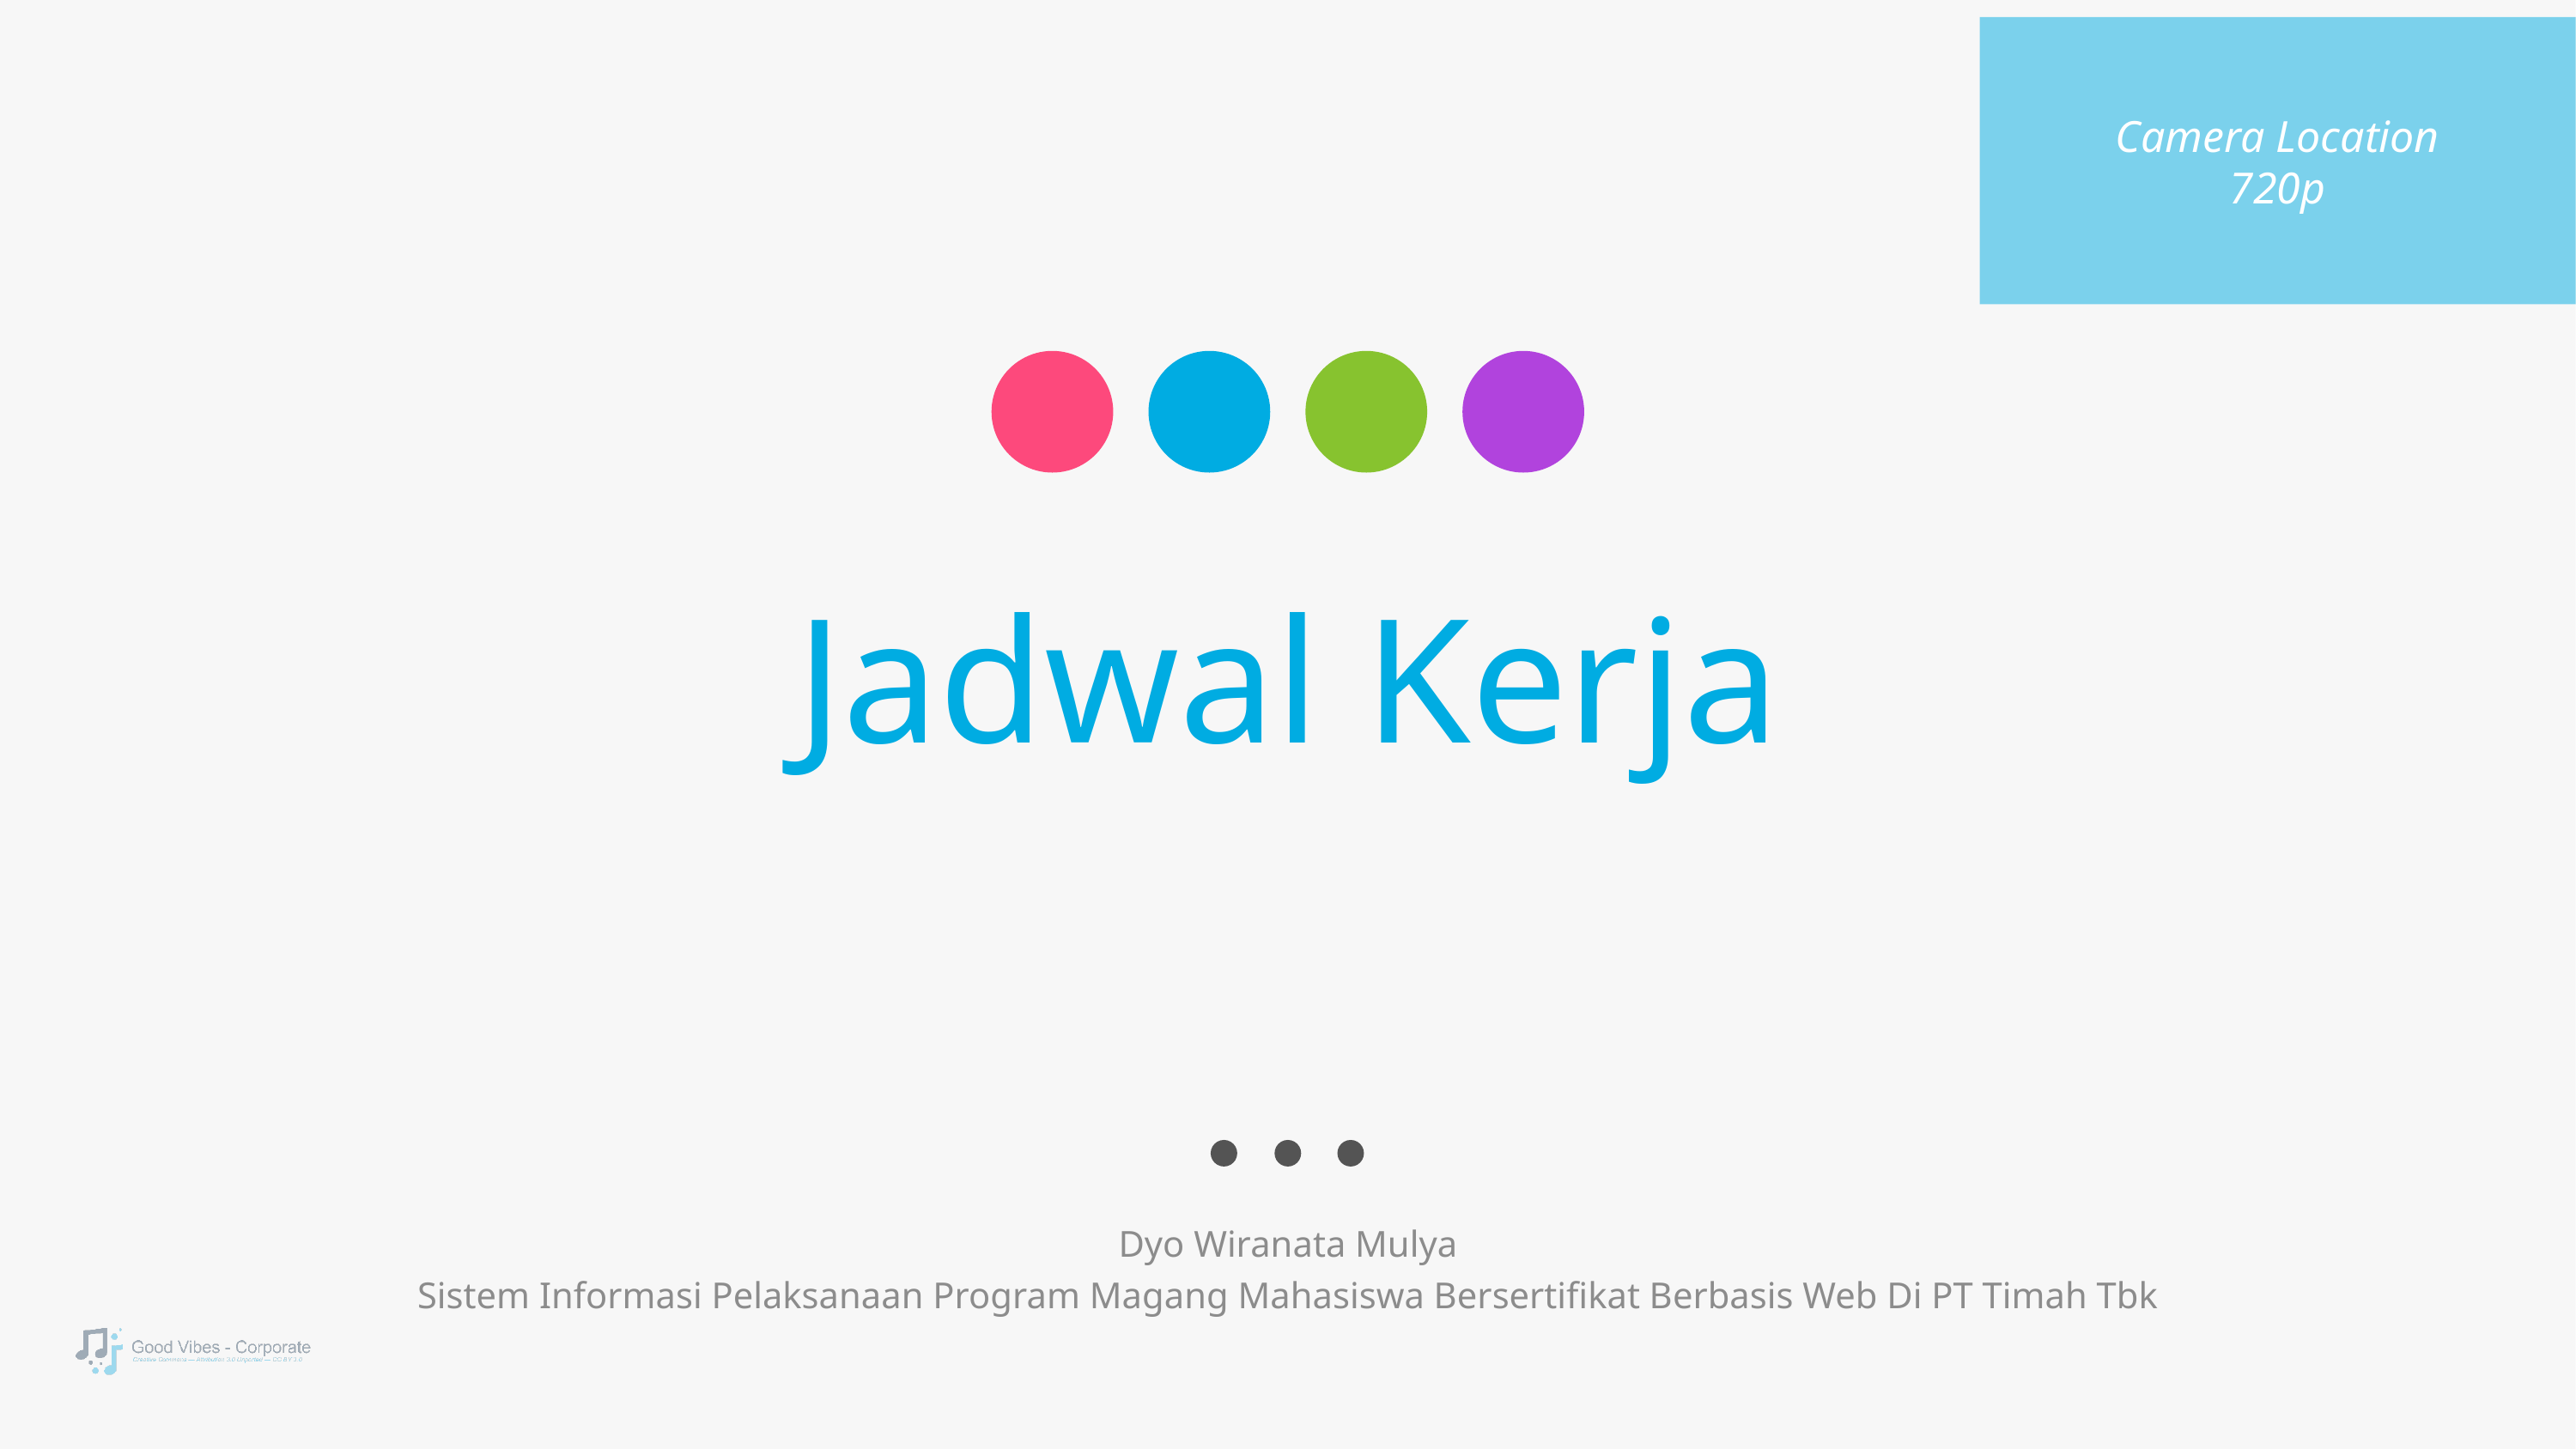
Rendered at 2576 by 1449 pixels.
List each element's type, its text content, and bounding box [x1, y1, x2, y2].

picture [76, 1328, 312, 1375]
text_box Camera Location 720p [1979, 16, 2576, 305]
subtitle Dyo Wiranata Mulya Sistem Informasi Pelaksanaan Program Magang Mahasiswa Bersertifikat Berbasis Web Di PT Timah Tbk [192, 1200, 2384, 1414]
title Jadwal Kerja [193, 559, 2383, 783]
